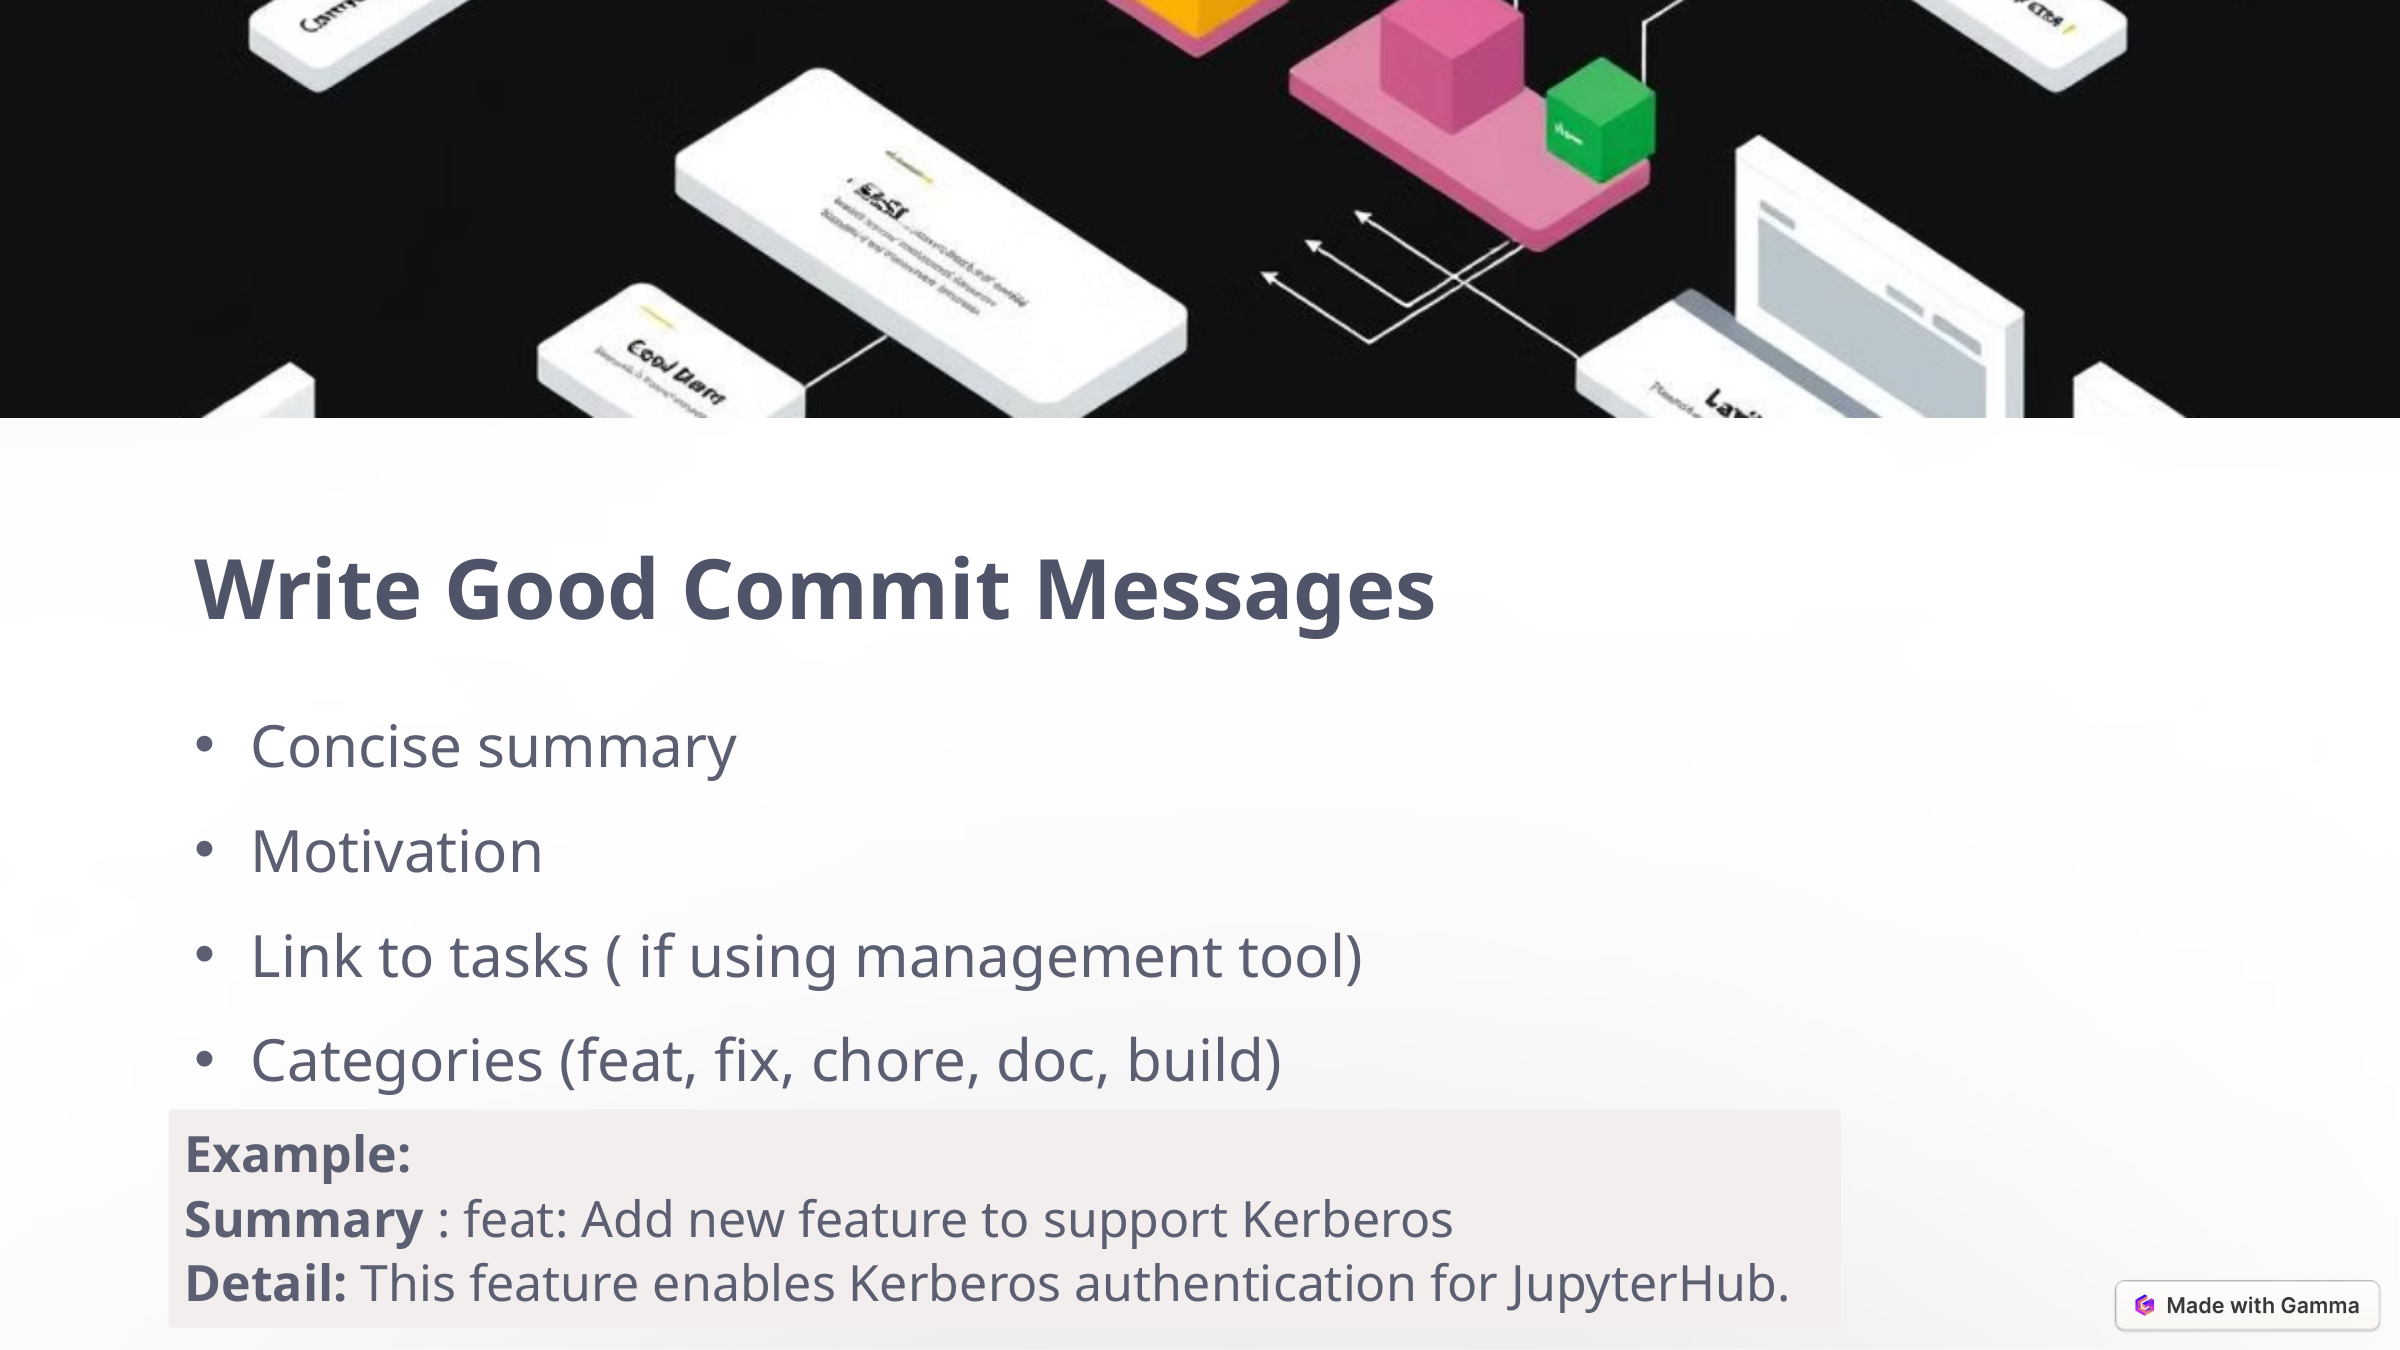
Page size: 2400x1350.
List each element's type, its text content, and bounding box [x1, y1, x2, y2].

text_box Write Good Commit Messages [194, 509, 1657, 605]
picture [2106, 1271, 2389, 1339]
picture [0, 0, 2400, 418]
text_box Concise summary Motivation Link to tasks ( if using management tool) Categories (feat, fix, chore, doc, build) [194, 673, 2311, 1098]
text_box Example: Summary : feat: Add new feature to support Kerberos Detail: This feature enables Kerberos authentication for JupyterHub. [168, 1109, 1841, 1329]
